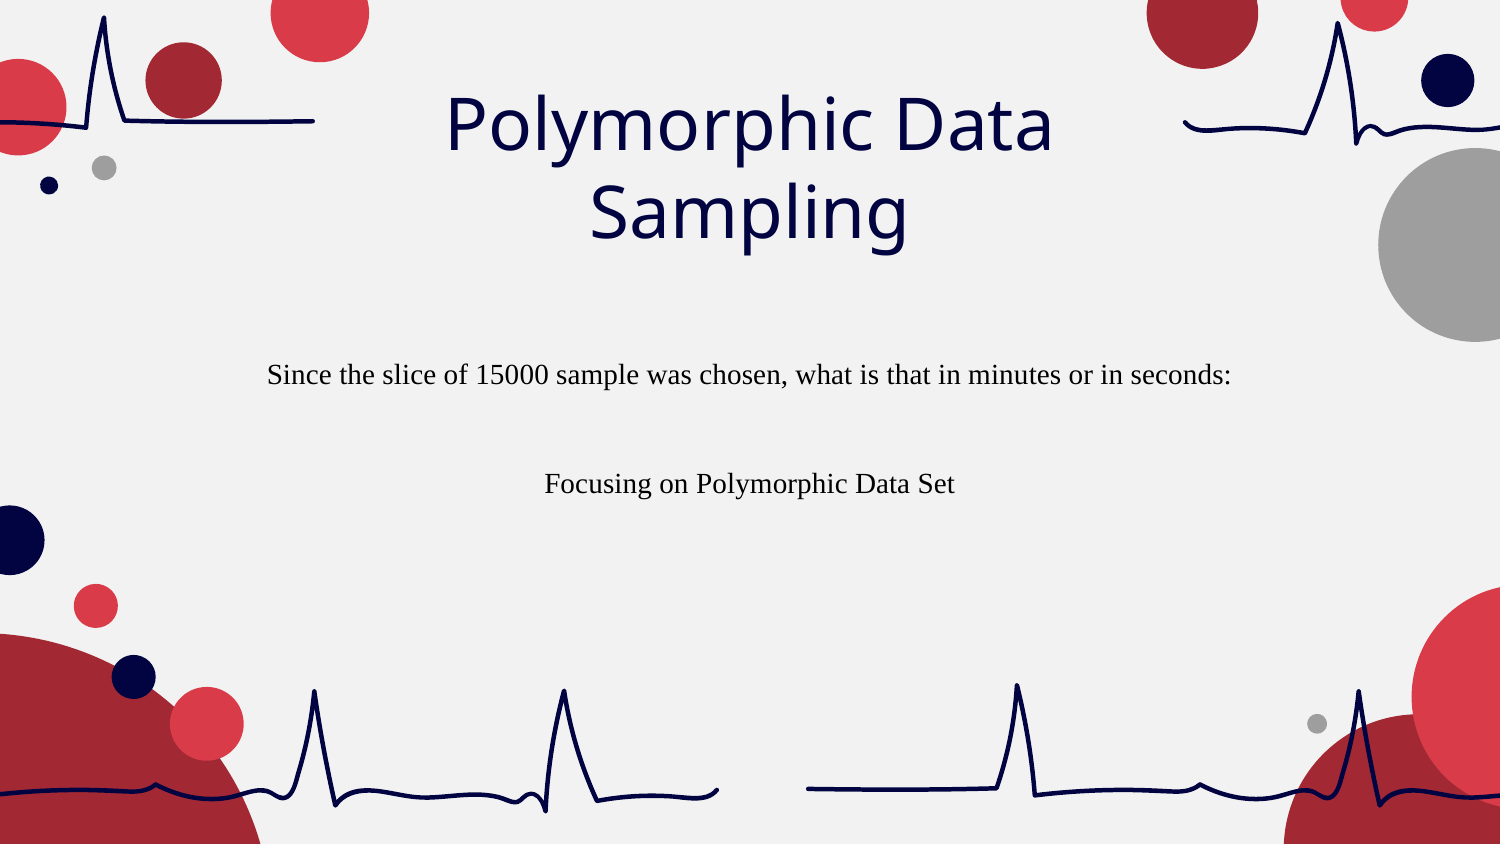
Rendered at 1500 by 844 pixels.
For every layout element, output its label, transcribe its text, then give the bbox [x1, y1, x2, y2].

title Polymorphic Data Sampling [311, 62, 1189, 157]
